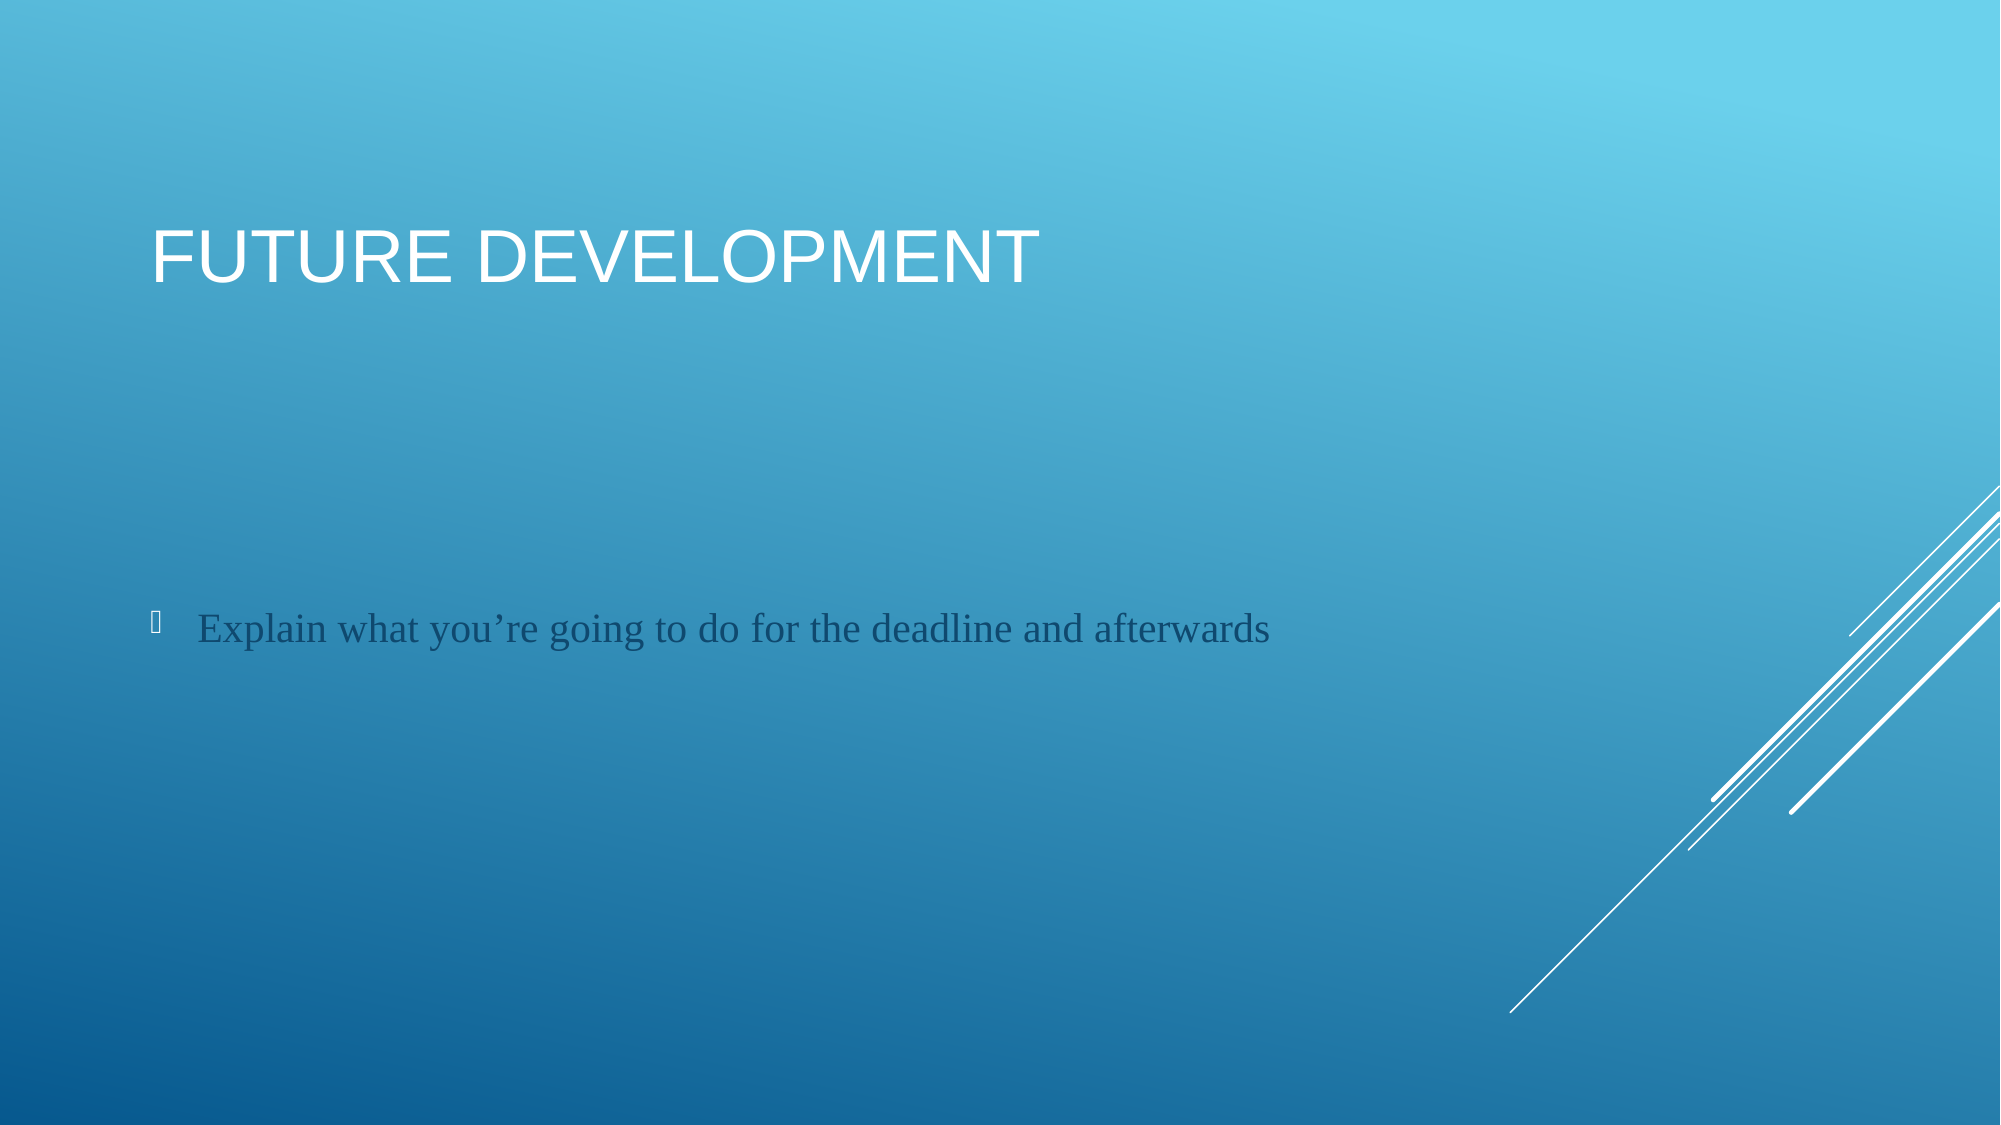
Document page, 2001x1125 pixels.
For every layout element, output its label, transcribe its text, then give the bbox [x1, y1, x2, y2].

list Explain what you’re going to do for the deadline and afterwards [135, 329, 1536, 923]
title Future Development [135, 129, 1536, 329]
